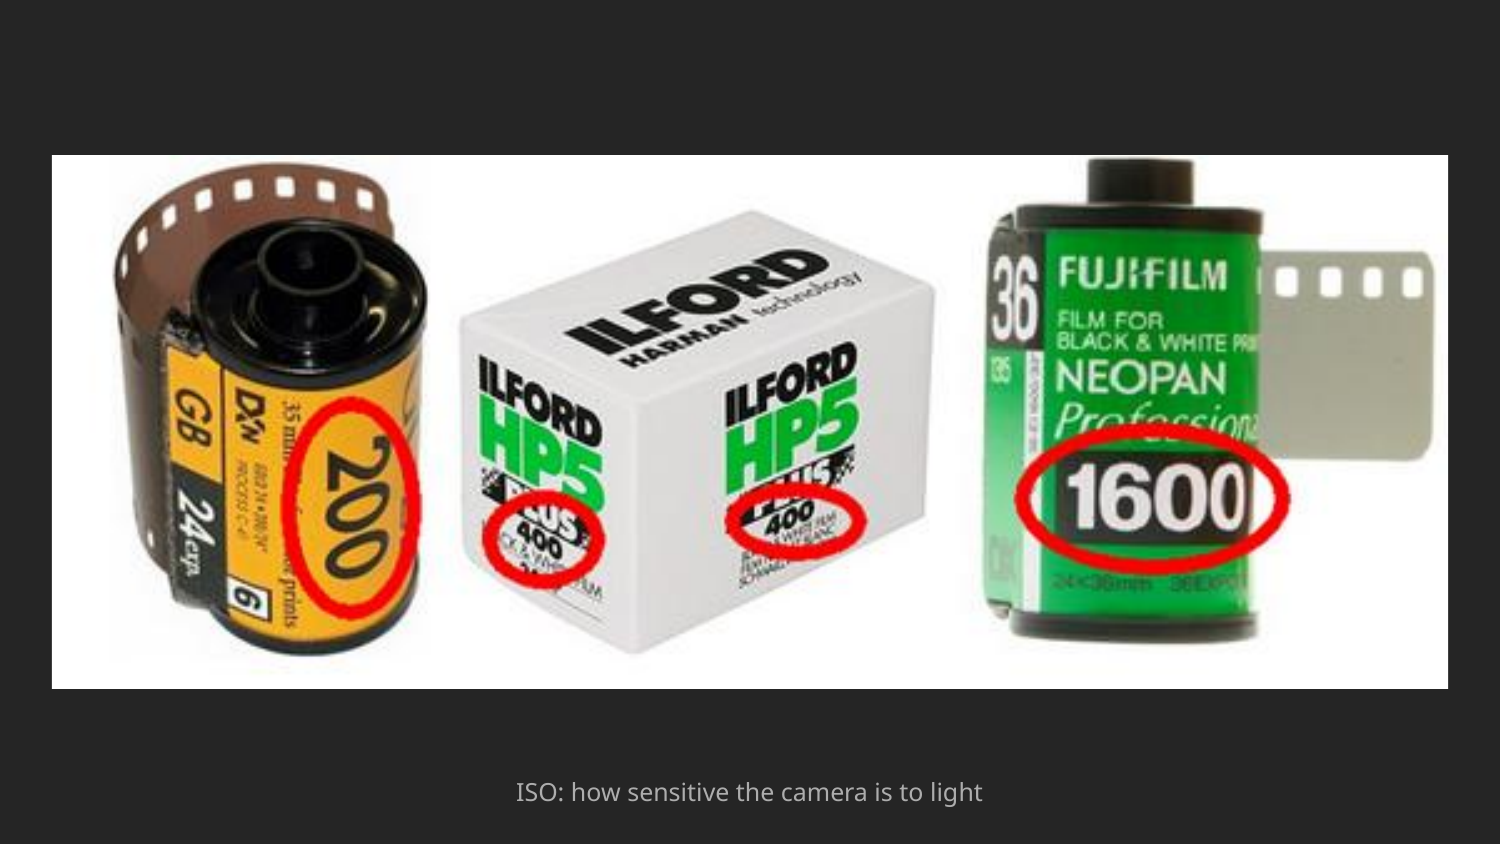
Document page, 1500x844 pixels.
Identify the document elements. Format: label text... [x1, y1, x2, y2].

picture [51, 155, 1449, 689]
list ISO: how sensitive the camera is to light [0, 758, 1500, 824]
